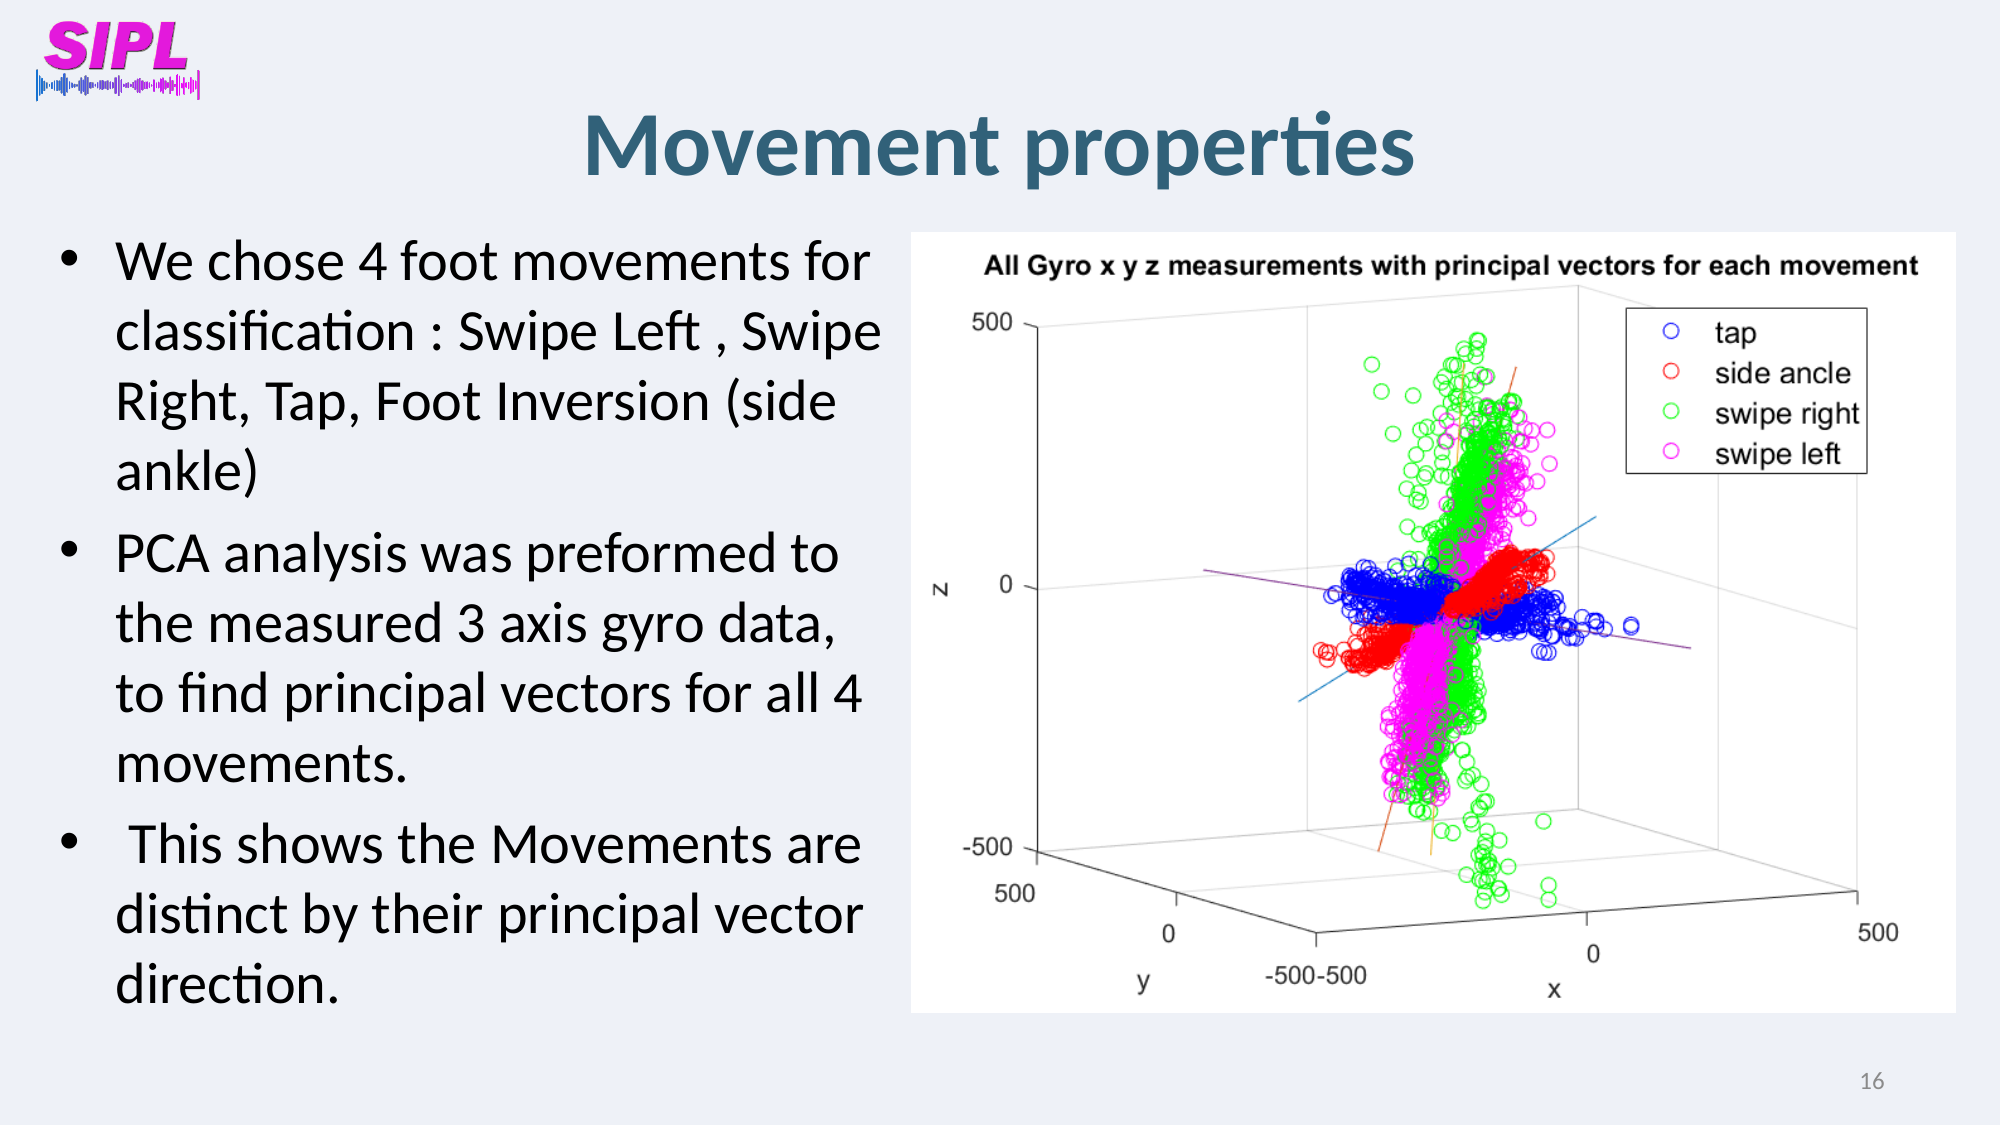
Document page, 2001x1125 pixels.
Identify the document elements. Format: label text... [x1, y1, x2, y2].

picture [24, 15, 206, 104]
slide_number 16 [1433, 1050, 1900, 1110]
title Movement properties [99, 45, 1900, 233]
list We chose 4 foot movements for classification : Swipe Left , Swipe Right, Tap, Foot Inversion (side ankle) PCA analysis was preformed to the measured 3 axis gyro data, to find principal vectors for all 4 movements. This shows the Movements are distinct by their principal vector direction. [44, 214, 902, 1110]
picture [910, 232, 1956, 1013]
